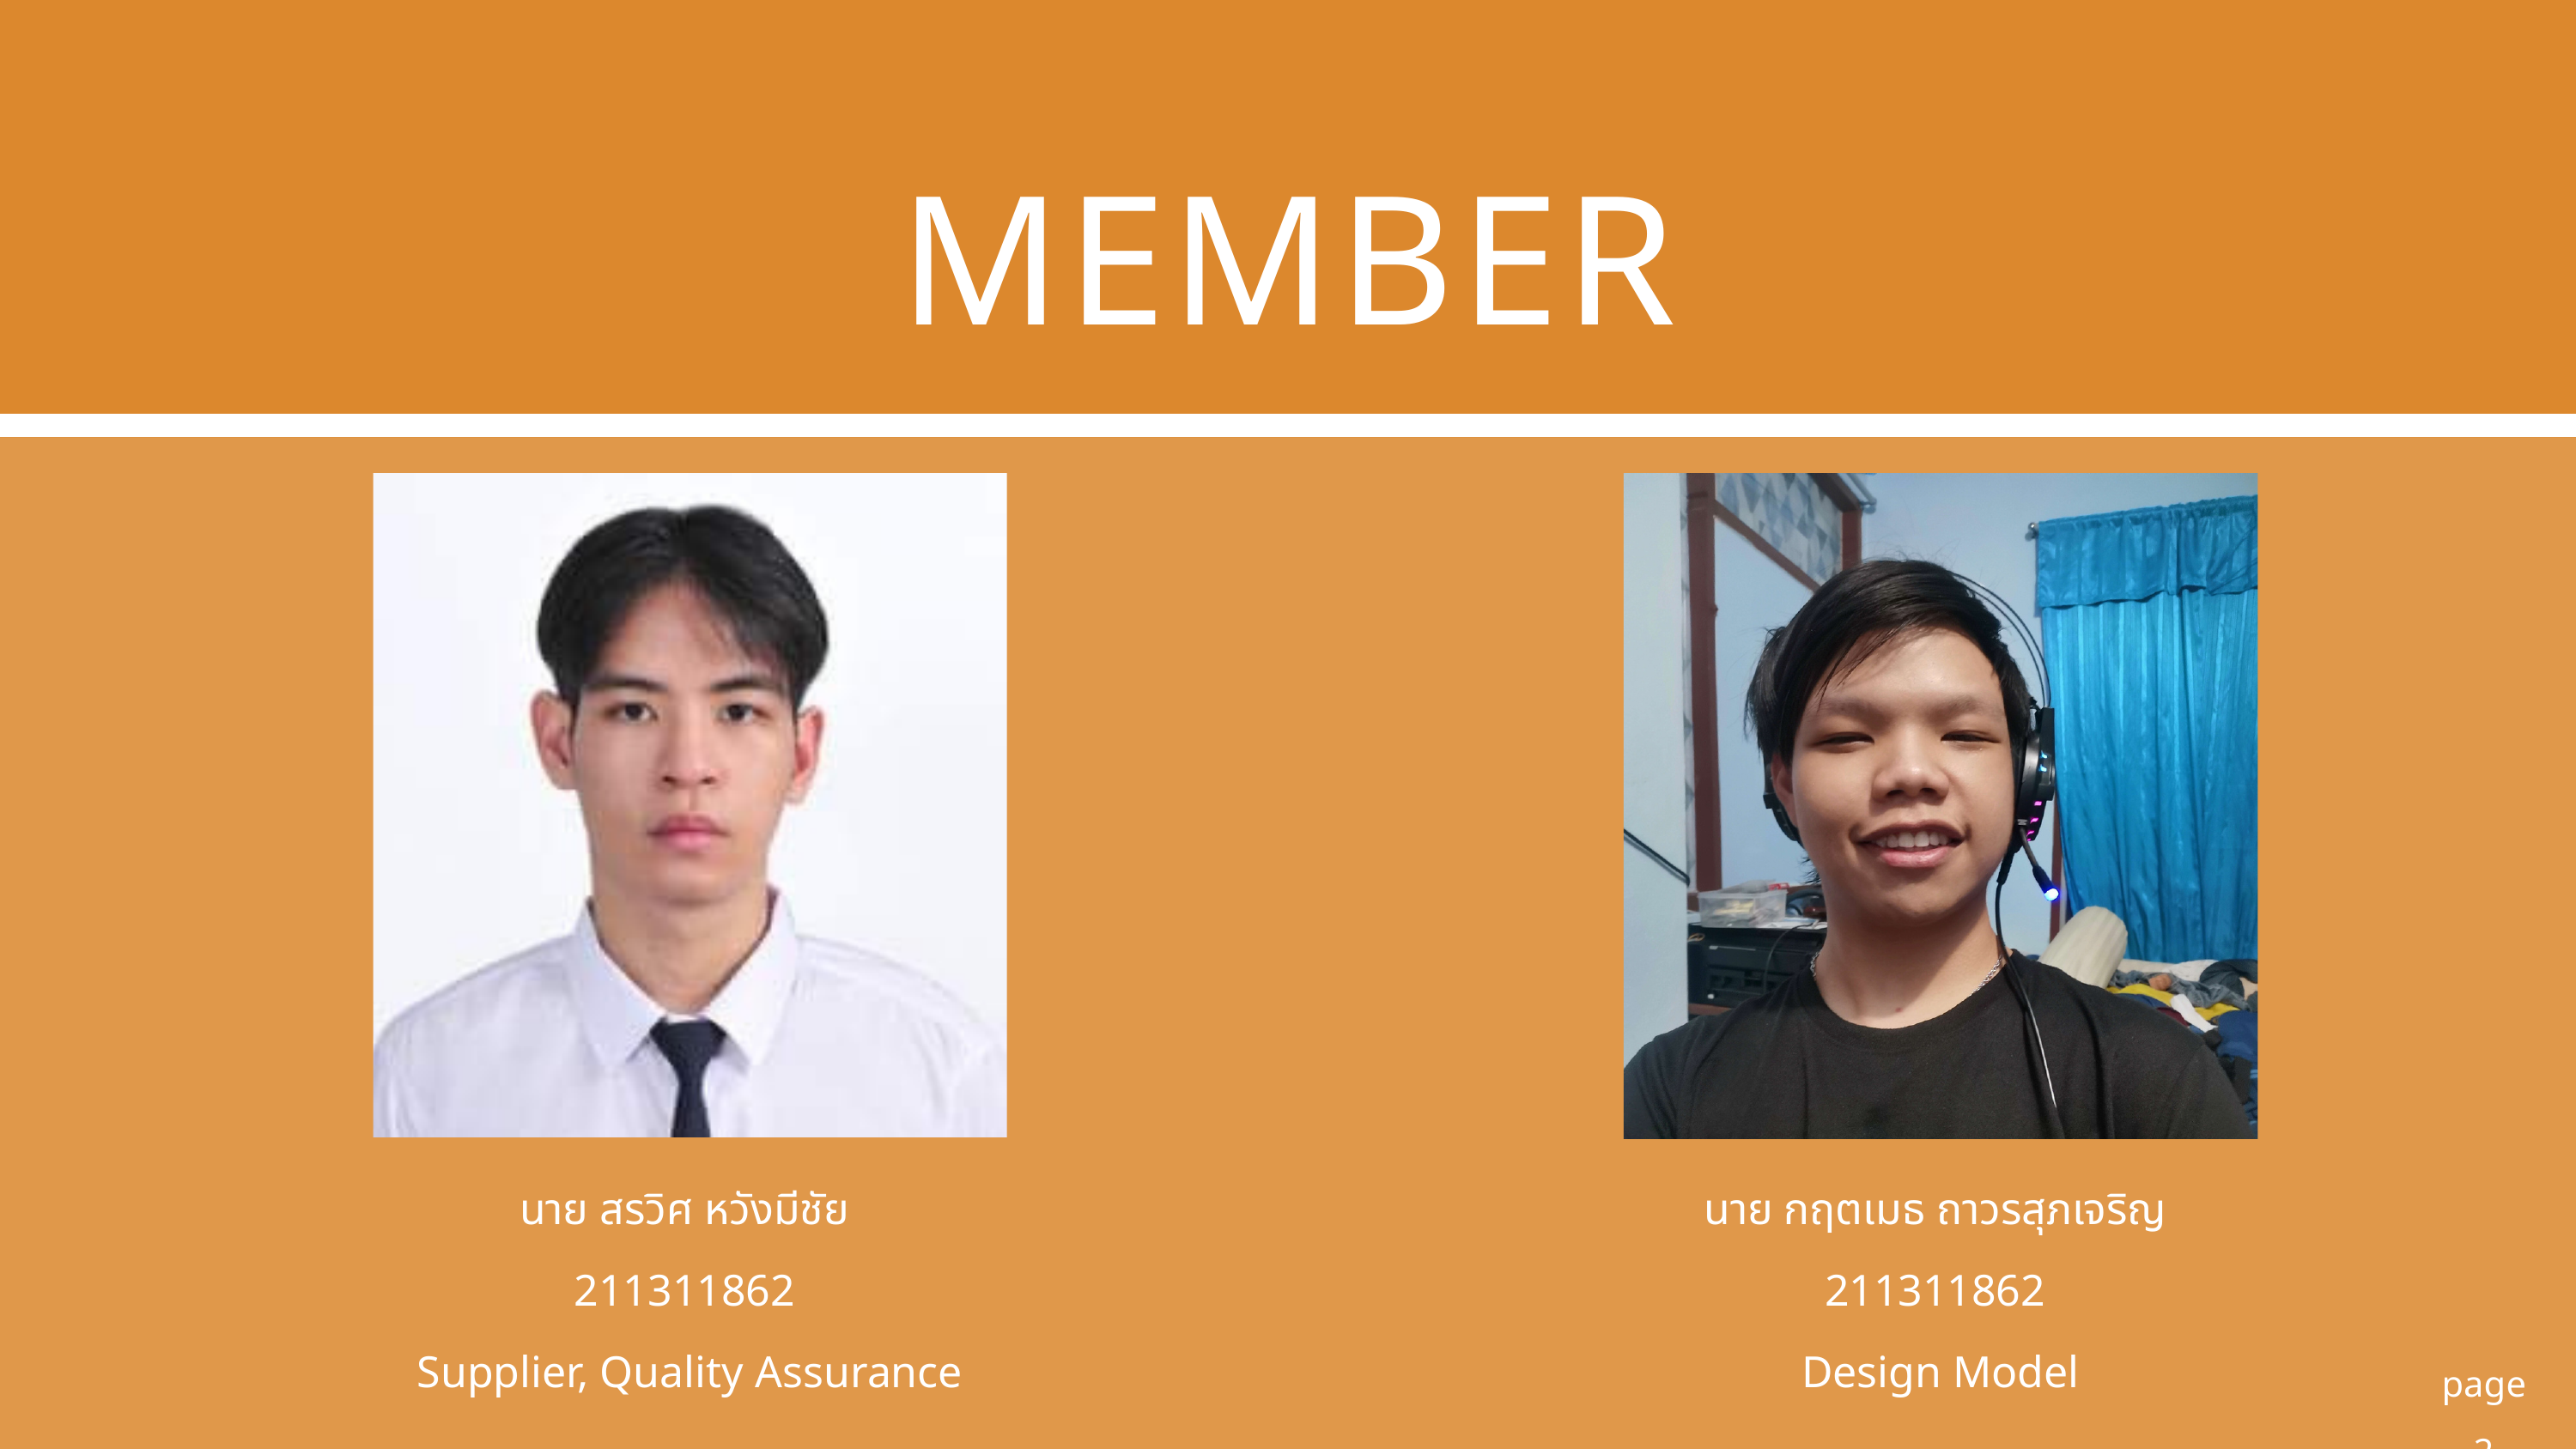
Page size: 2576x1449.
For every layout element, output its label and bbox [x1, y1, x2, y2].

text_box [0, 0, 2576, 379]
text_box [0, 447, 2576, 1449]
text_box [0, 414, 2576, 438]
